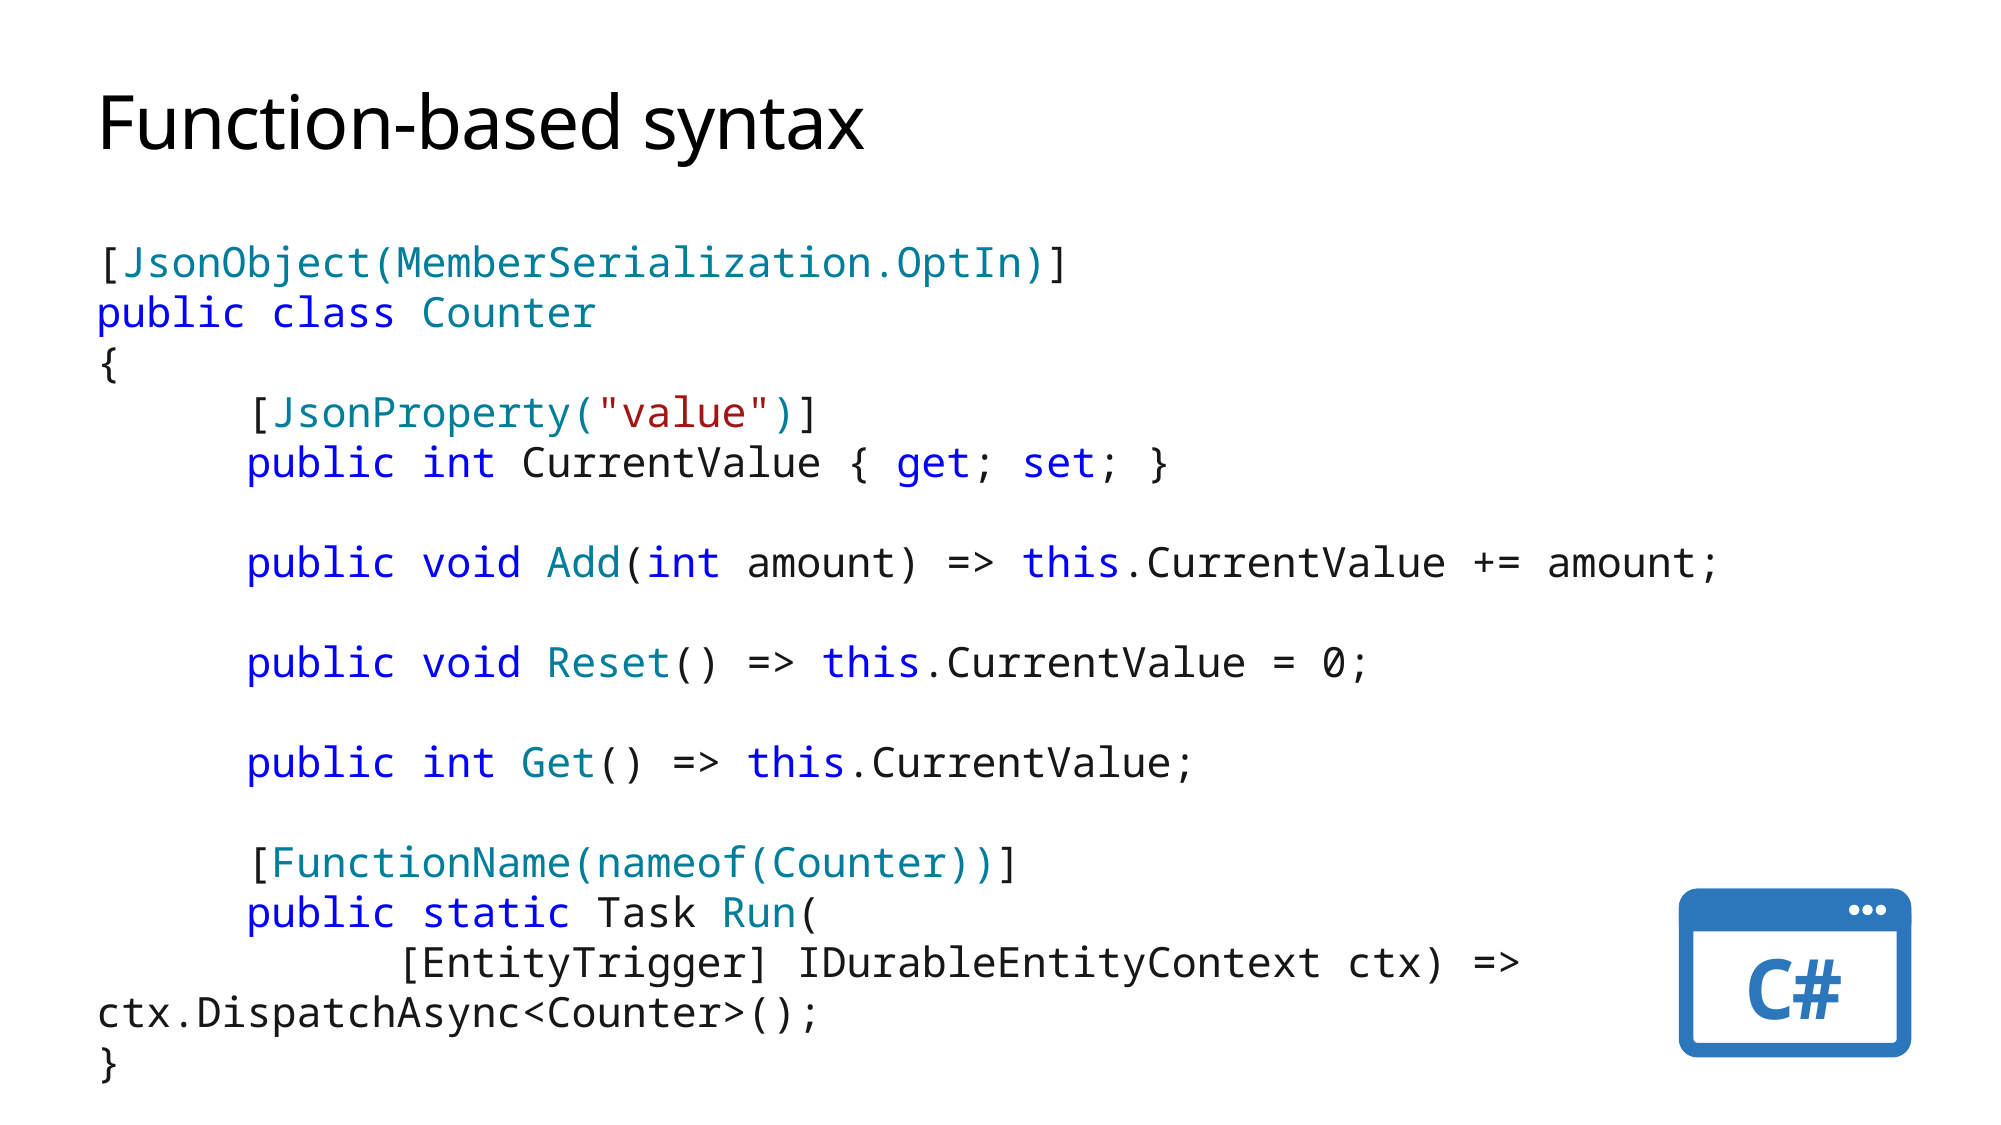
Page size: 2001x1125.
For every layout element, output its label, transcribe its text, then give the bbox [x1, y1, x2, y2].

list [JsonObject(MemberSerialization.OptIn)] public class Counter { [JsonProperty("value")] public int CurrentValue { get; set; } public void Add(int amount) => this.CurrentValue += amount; public void Reset() => this.CurrentValue = 0; public int Get() => this.CurrentValue; [FunctionName(nameof(Counter))] public static Task Run( [EntityTrigger] IDurableEntityContext ctx) => ctx.DispatchAsync<Counter>(); } [96, 235, 1904, 549]
title Function-based syntax [96, 75, 1904, 166]
